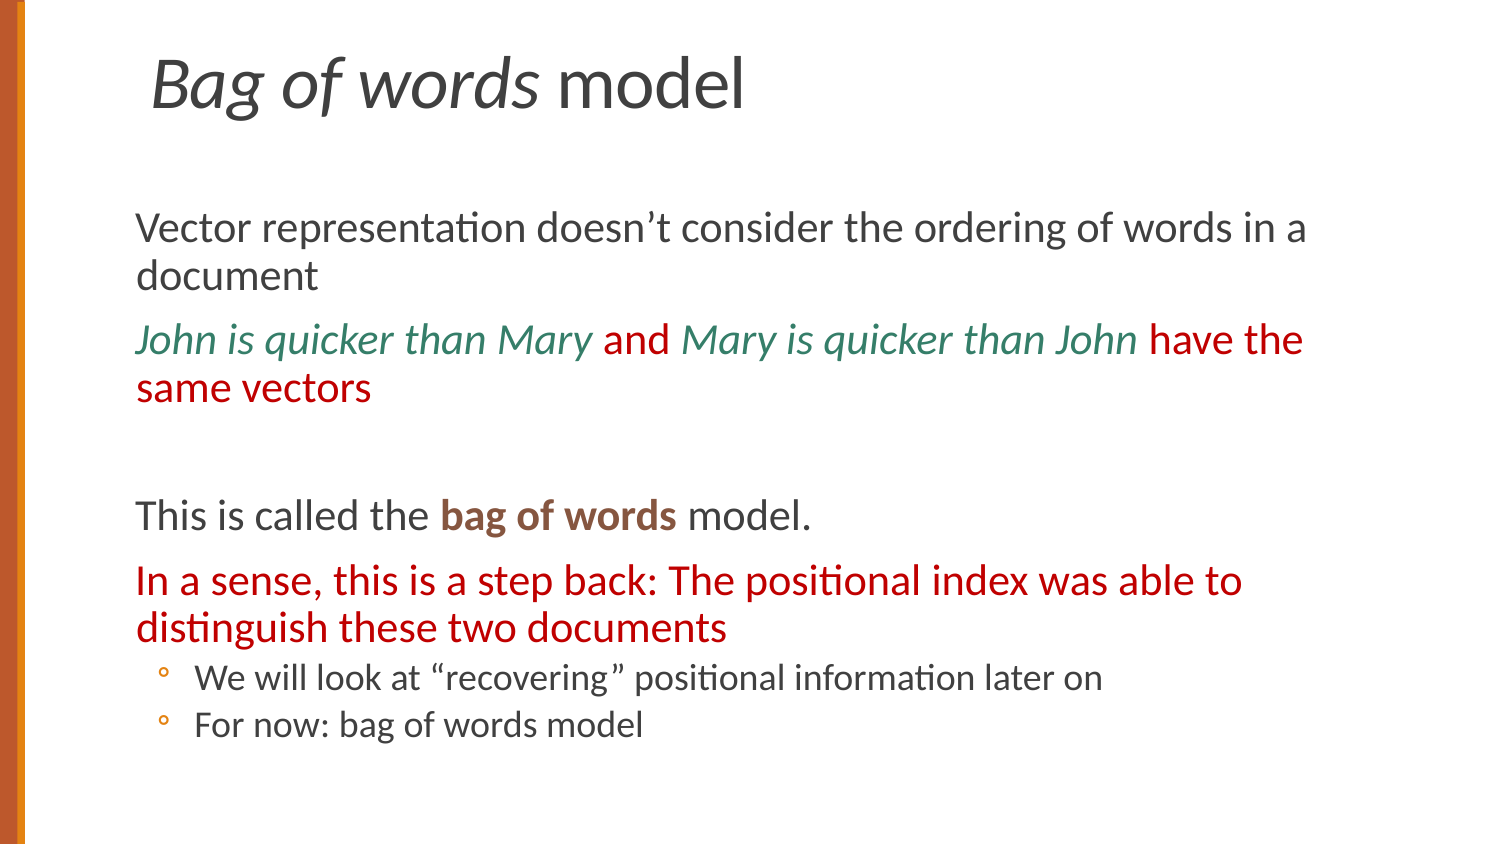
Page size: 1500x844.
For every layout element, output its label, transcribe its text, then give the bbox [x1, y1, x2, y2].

title Bag of words model [135, 19, 1373, 132]
list Vector representation doesn’t consider the ordering of words in a document John is quicker than Mary and Mary is quicker than John have the same vectors This is called the bag of words model. In a sense, this is a step back: The positional index was able to distinguish these two documents We will look at “recovering” positional information later on For now: bag of words model [135, 196, 1373, 760]
